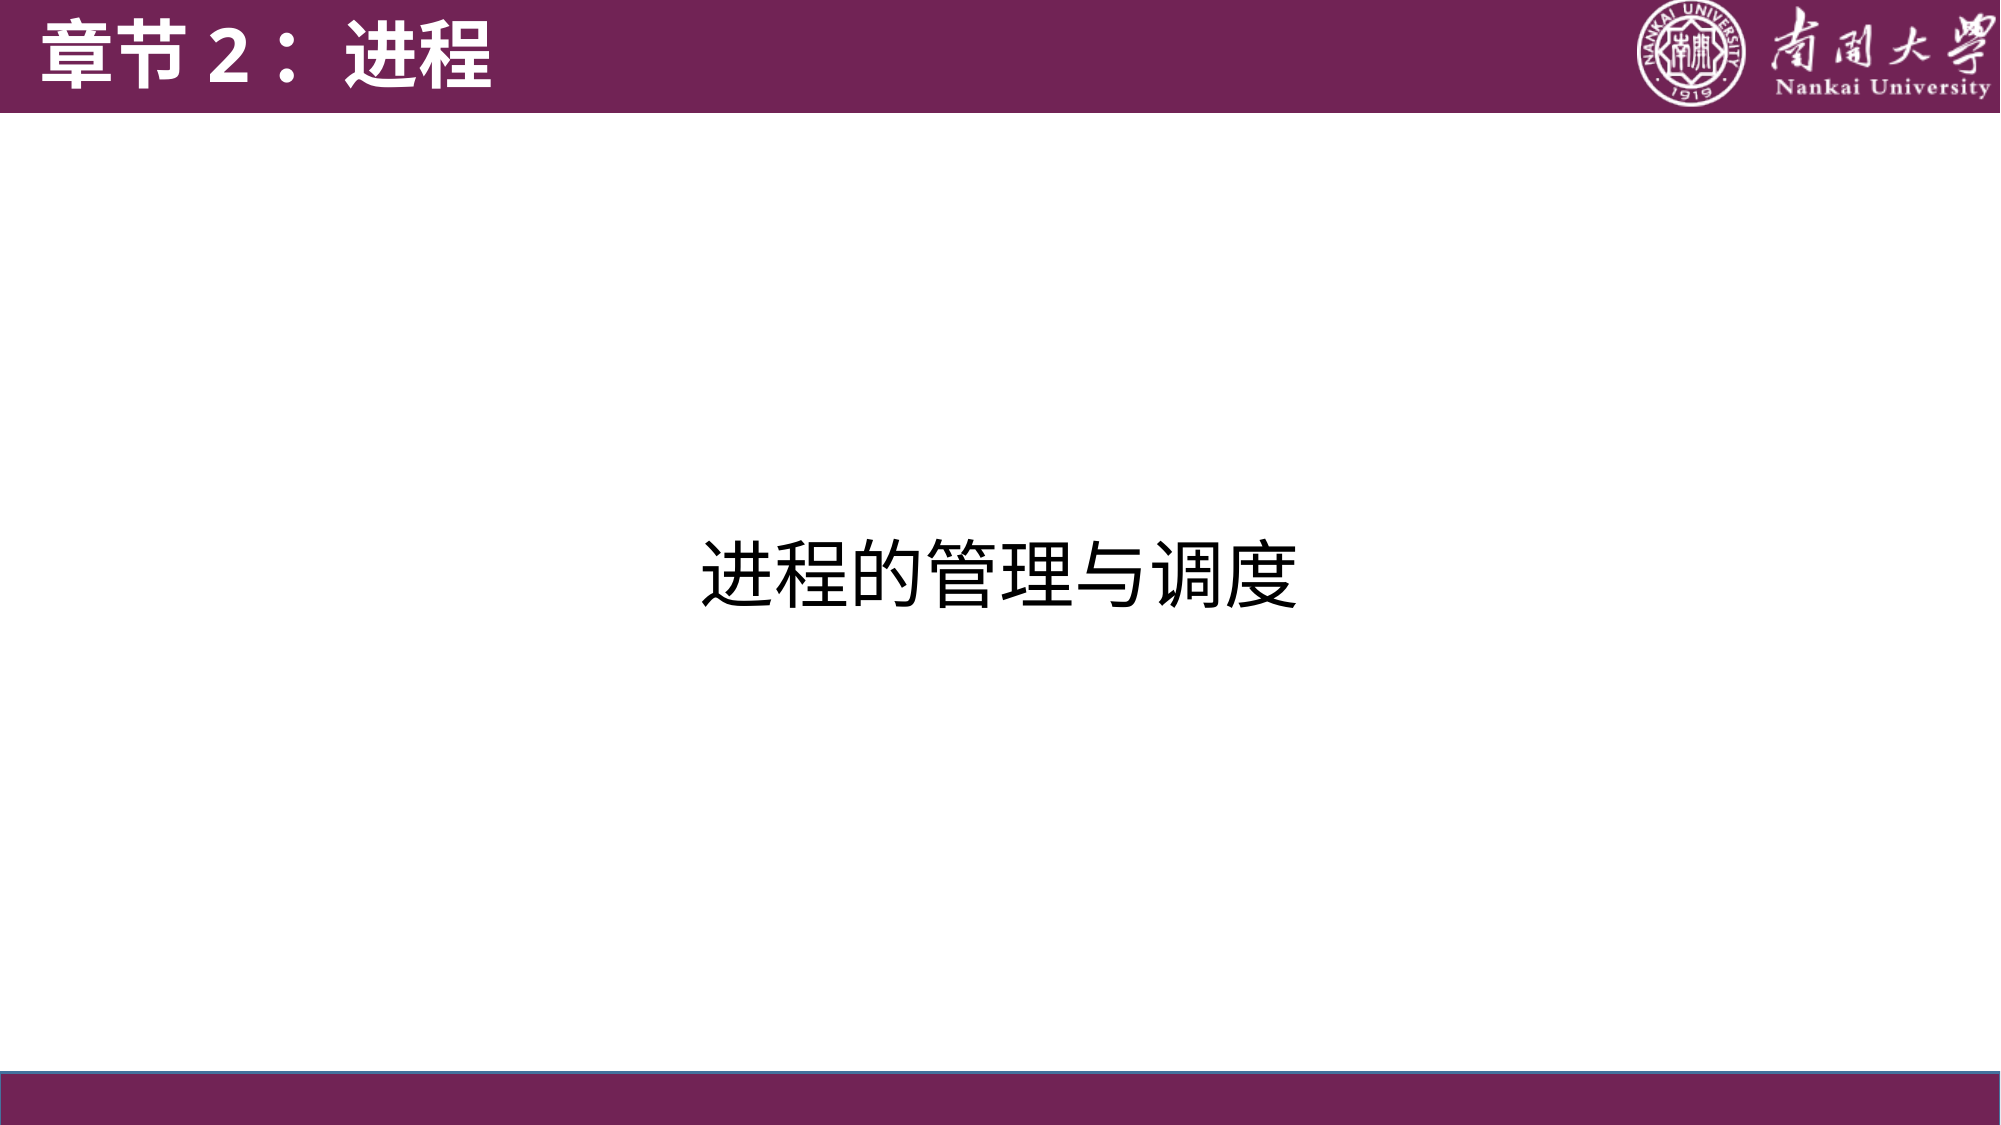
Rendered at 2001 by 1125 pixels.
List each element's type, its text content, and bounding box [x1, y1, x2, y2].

picture [1637, 0, 2001, 110]
text_box 进程的管理与调度 [249, 498, 1750, 627]
text_box 章节2：进程 [24, 0, 1025, 116]
